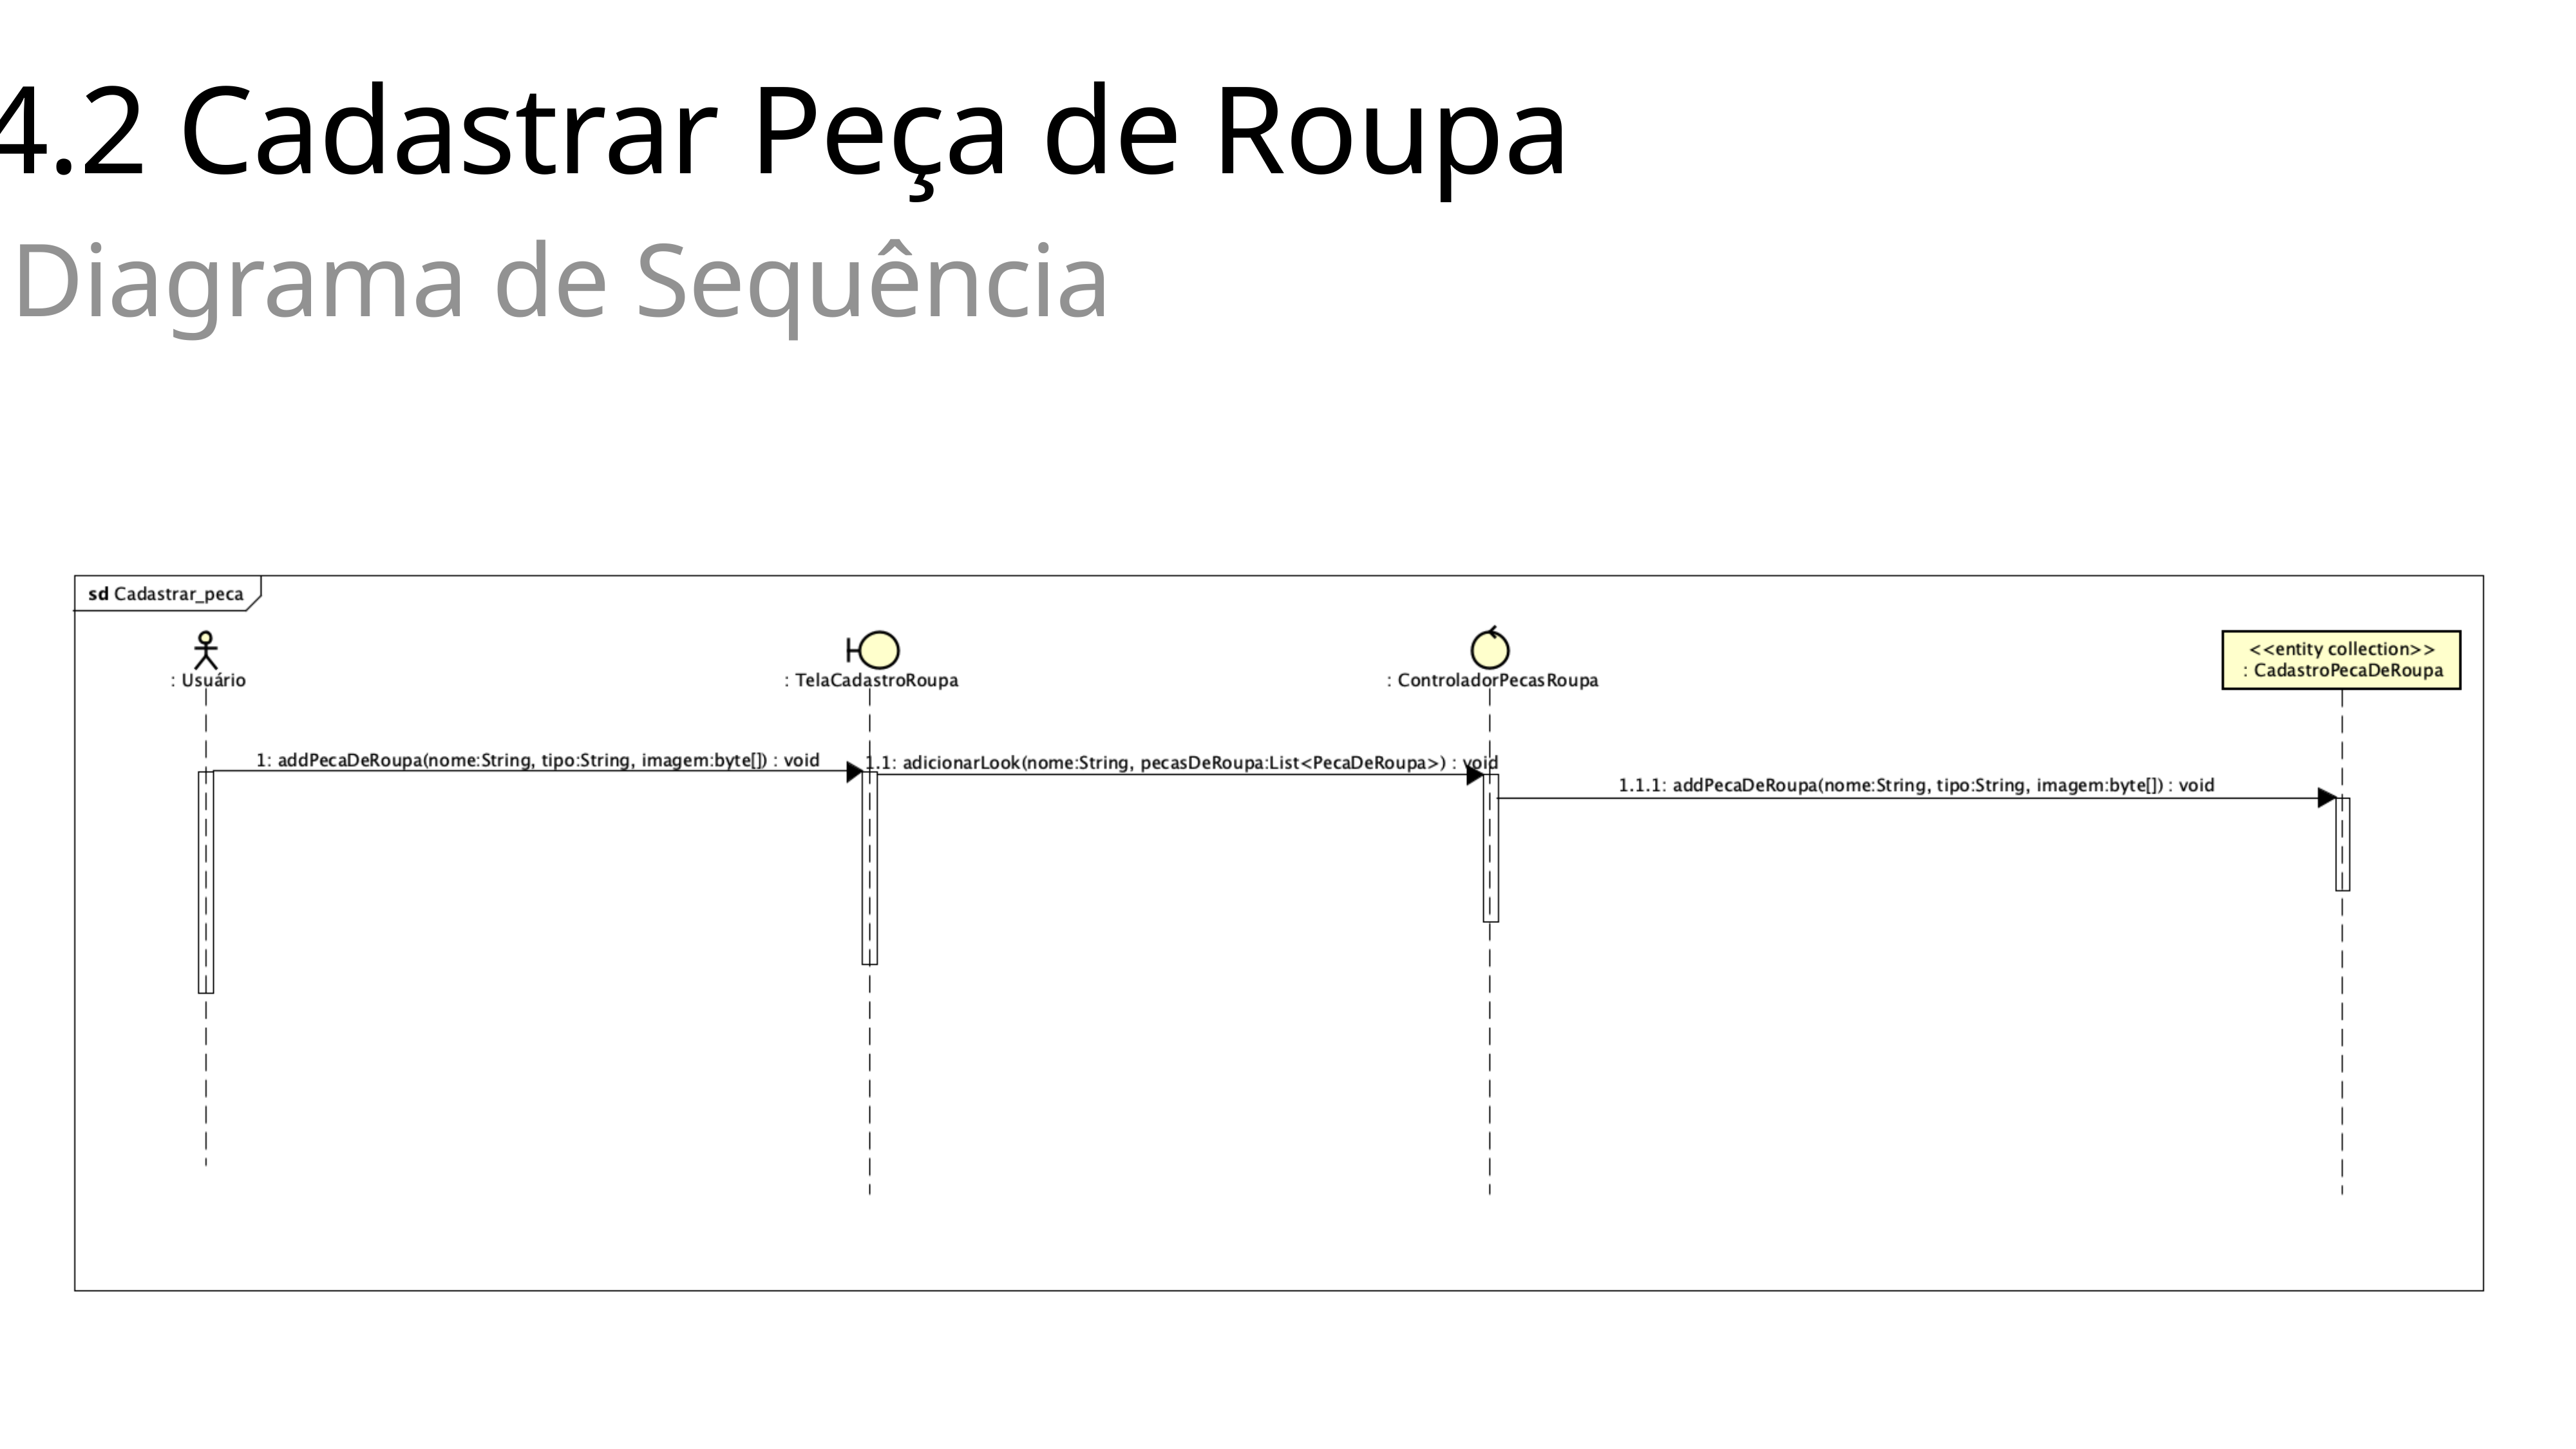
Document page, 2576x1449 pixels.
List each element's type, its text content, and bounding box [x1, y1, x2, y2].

text_box Diagrama de Sequência [5, 233, 1118, 341]
text_box 4.2 Cadastrar Peça de Roupa [0, 75, 1607, 203]
picture [66, 562, 2502, 1308]
